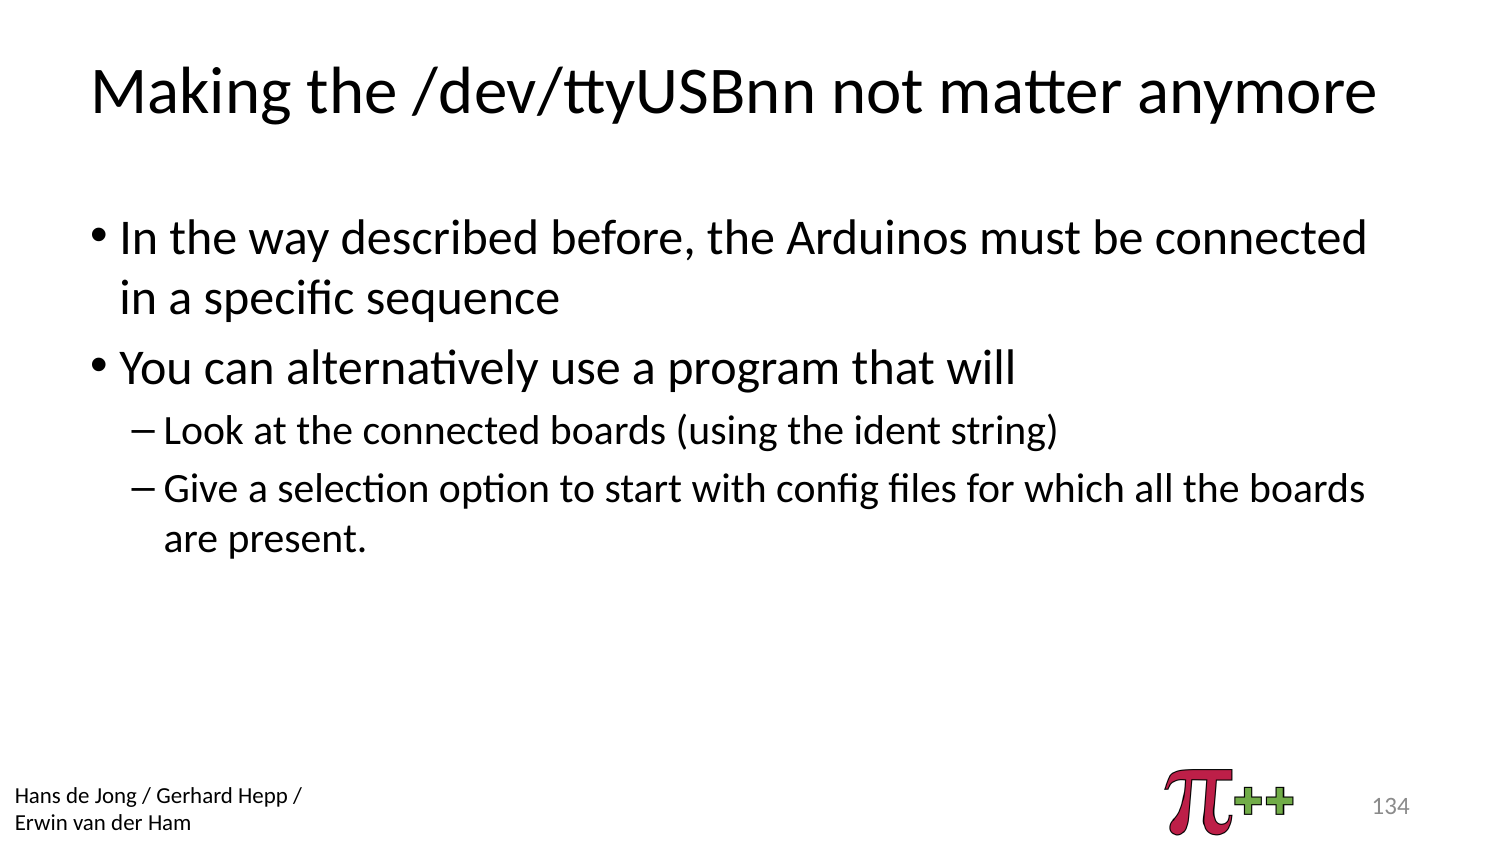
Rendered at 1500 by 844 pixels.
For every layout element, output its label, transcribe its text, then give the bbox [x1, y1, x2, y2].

slide_number 134 [1340, 782, 1425, 827]
list In the way described before, the Arduinos must be connected in a specific sequence You can alternatively use a program that will Look at the connected boards (using the ident string) Give a selection option to start with config files for which all the boards are present. [75, 196, 1425, 754]
picture [1163, 768, 1294, 836]
title Making the /dev/ttyUSBnn not matter anymore [75, 0, 1425, 175]
